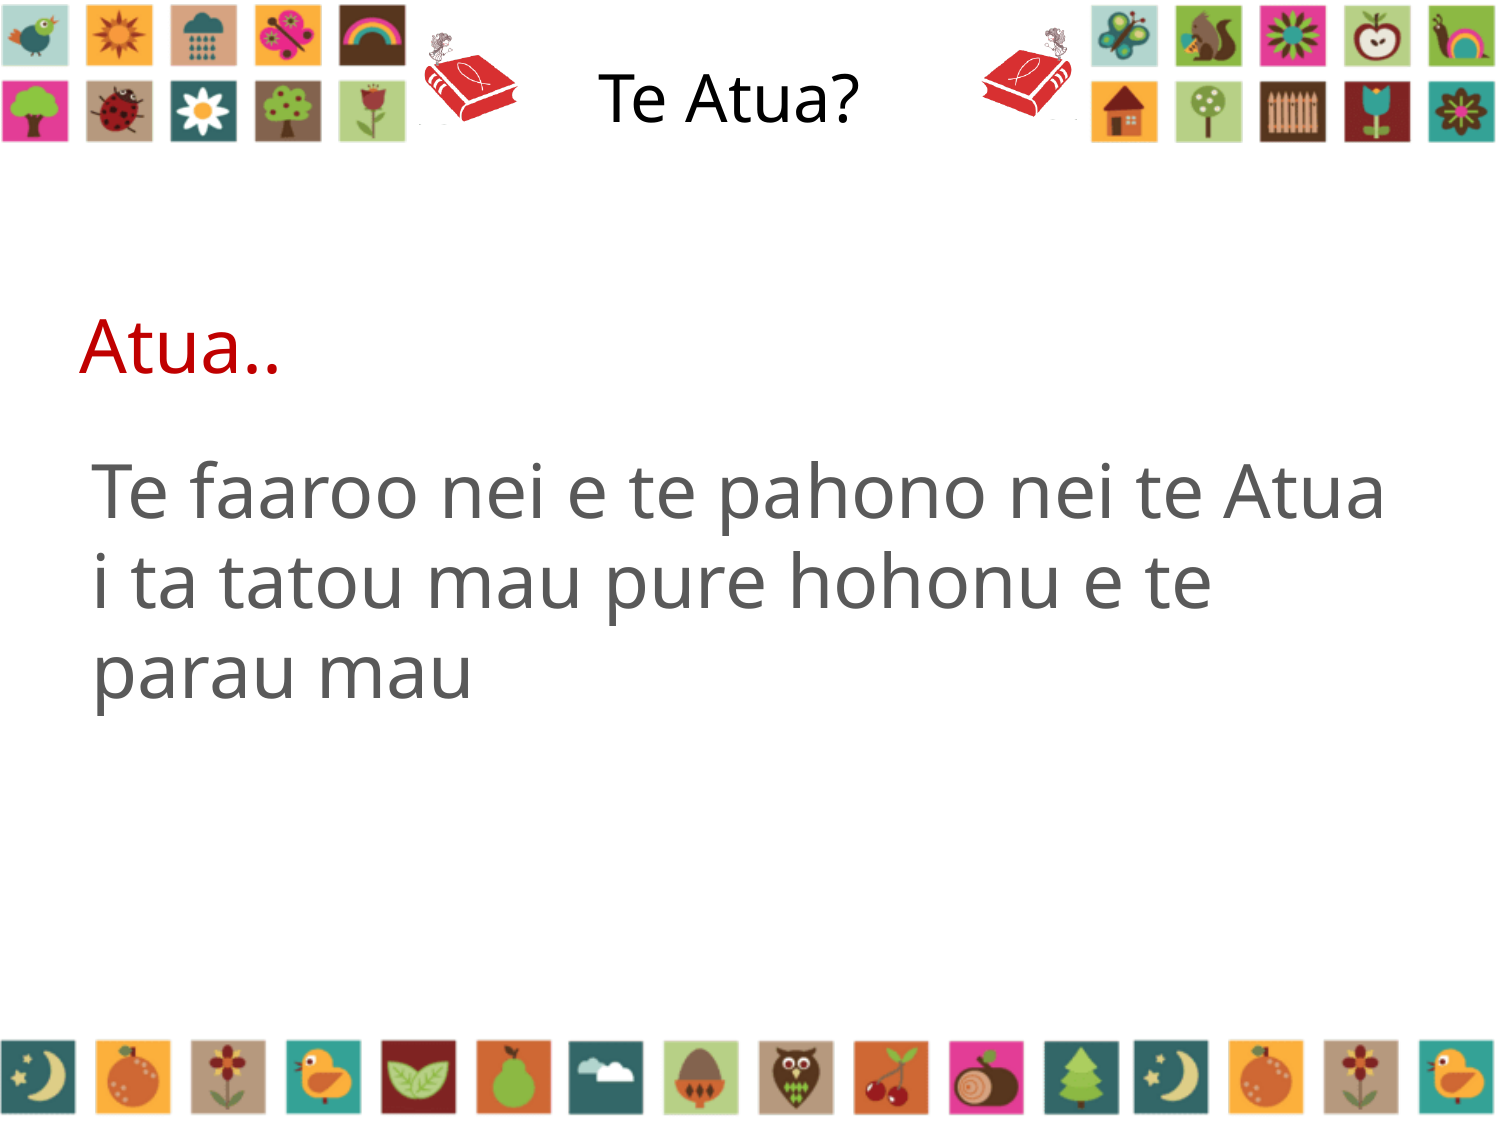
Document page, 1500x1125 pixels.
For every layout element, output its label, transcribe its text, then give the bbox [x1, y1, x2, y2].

picture [950, 3, 1500, 150]
text_box Te Atua? [425, 48, 1071, 144]
picture [0, 3, 550, 150]
text_box Te faaroo nei e te pahono nei te Atua i ta tatou mau pure hohonu e te parau mau [76, 436, 1424, 722]
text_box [0, 1028, 1500, 1118]
text_box Atua.. [64, 290, 1412, 396]
